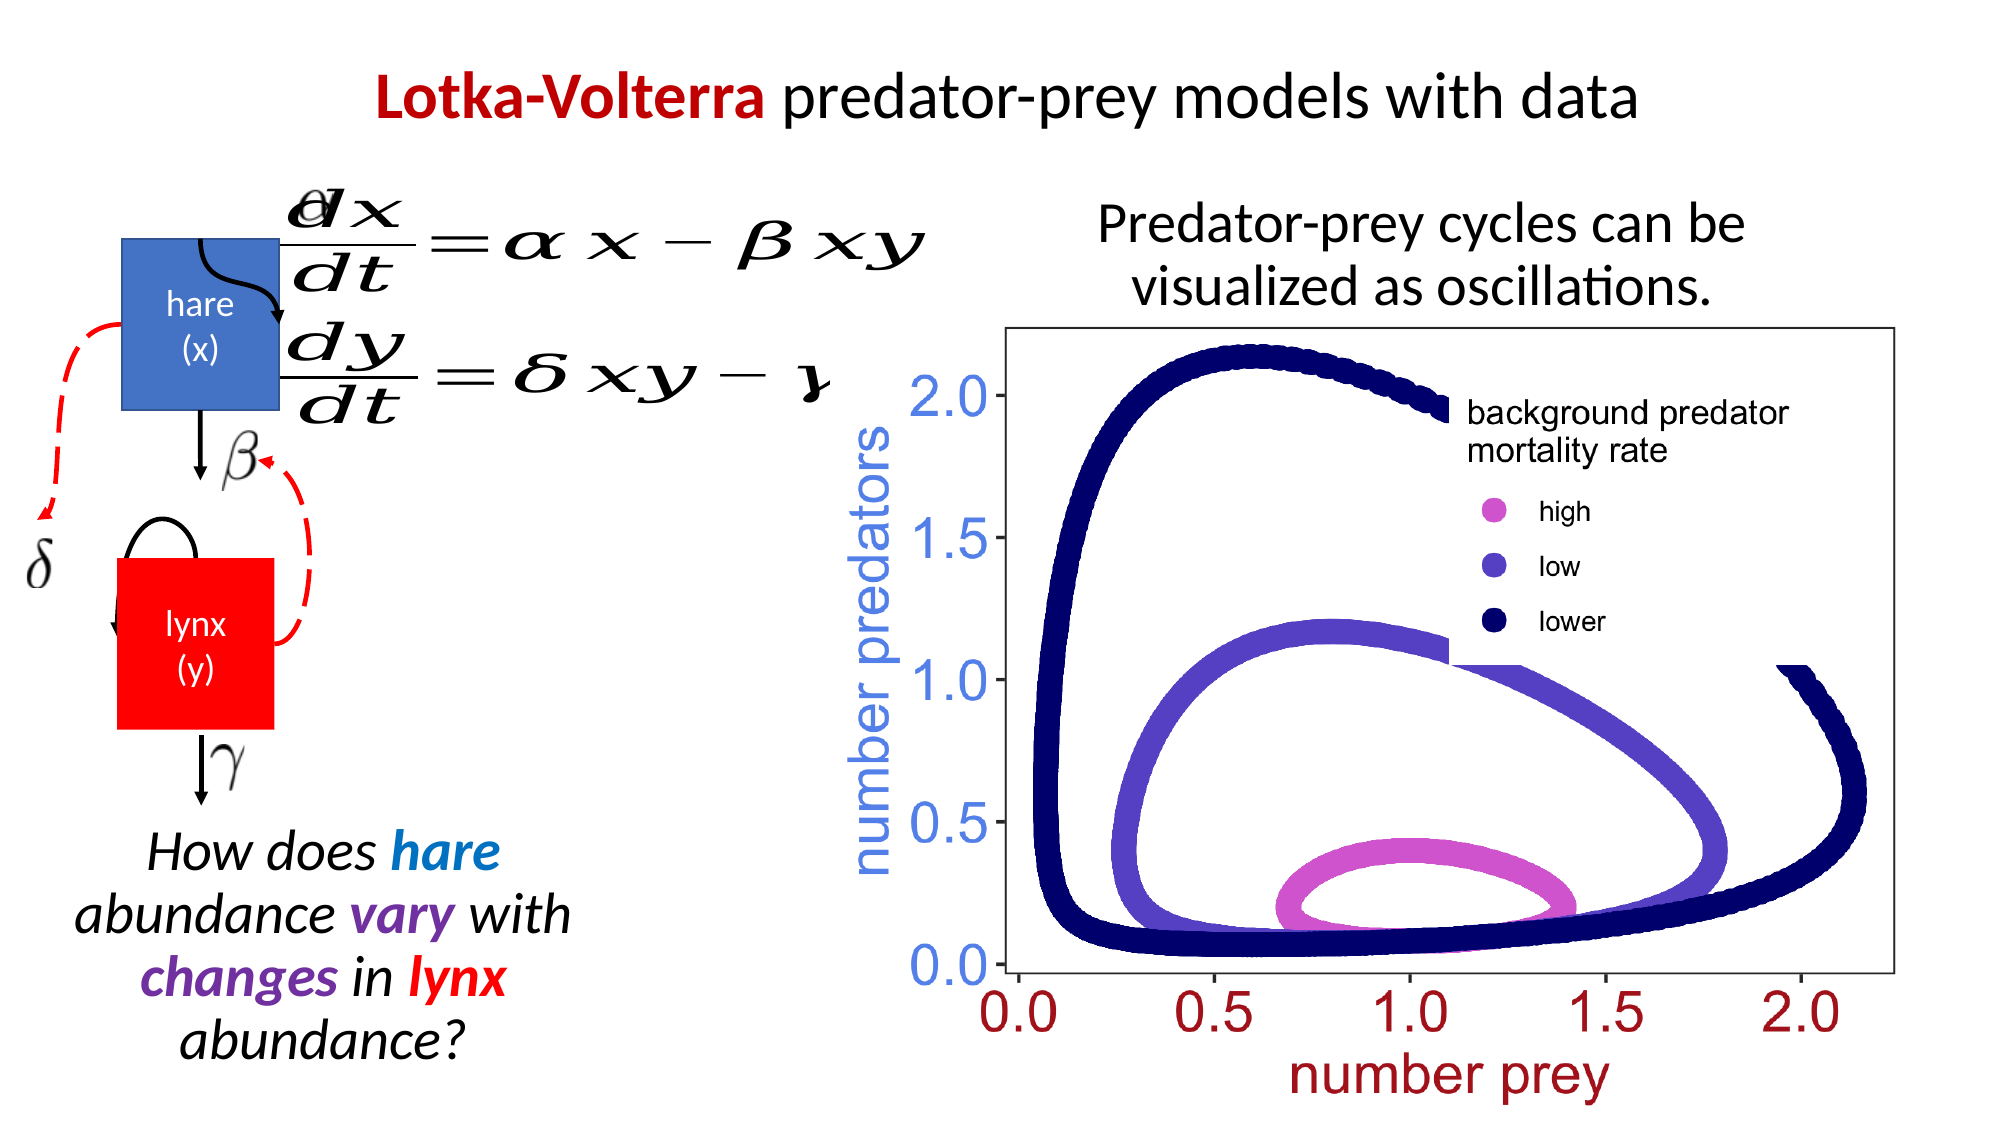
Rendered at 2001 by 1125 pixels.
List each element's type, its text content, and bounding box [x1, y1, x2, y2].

text_box How does hare abundance vary with changes in lynx abundance? [56, 805, 591, 1087]
text_box Predator-prey cycles can be visualized as oscillations. [1069, 194, 1776, 310]
text_box Lotka-Volterra predator-prey models with data [104, 44, 1912, 139]
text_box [26, 183, 341, 806]
picture [830, 310, 1912, 1122]
